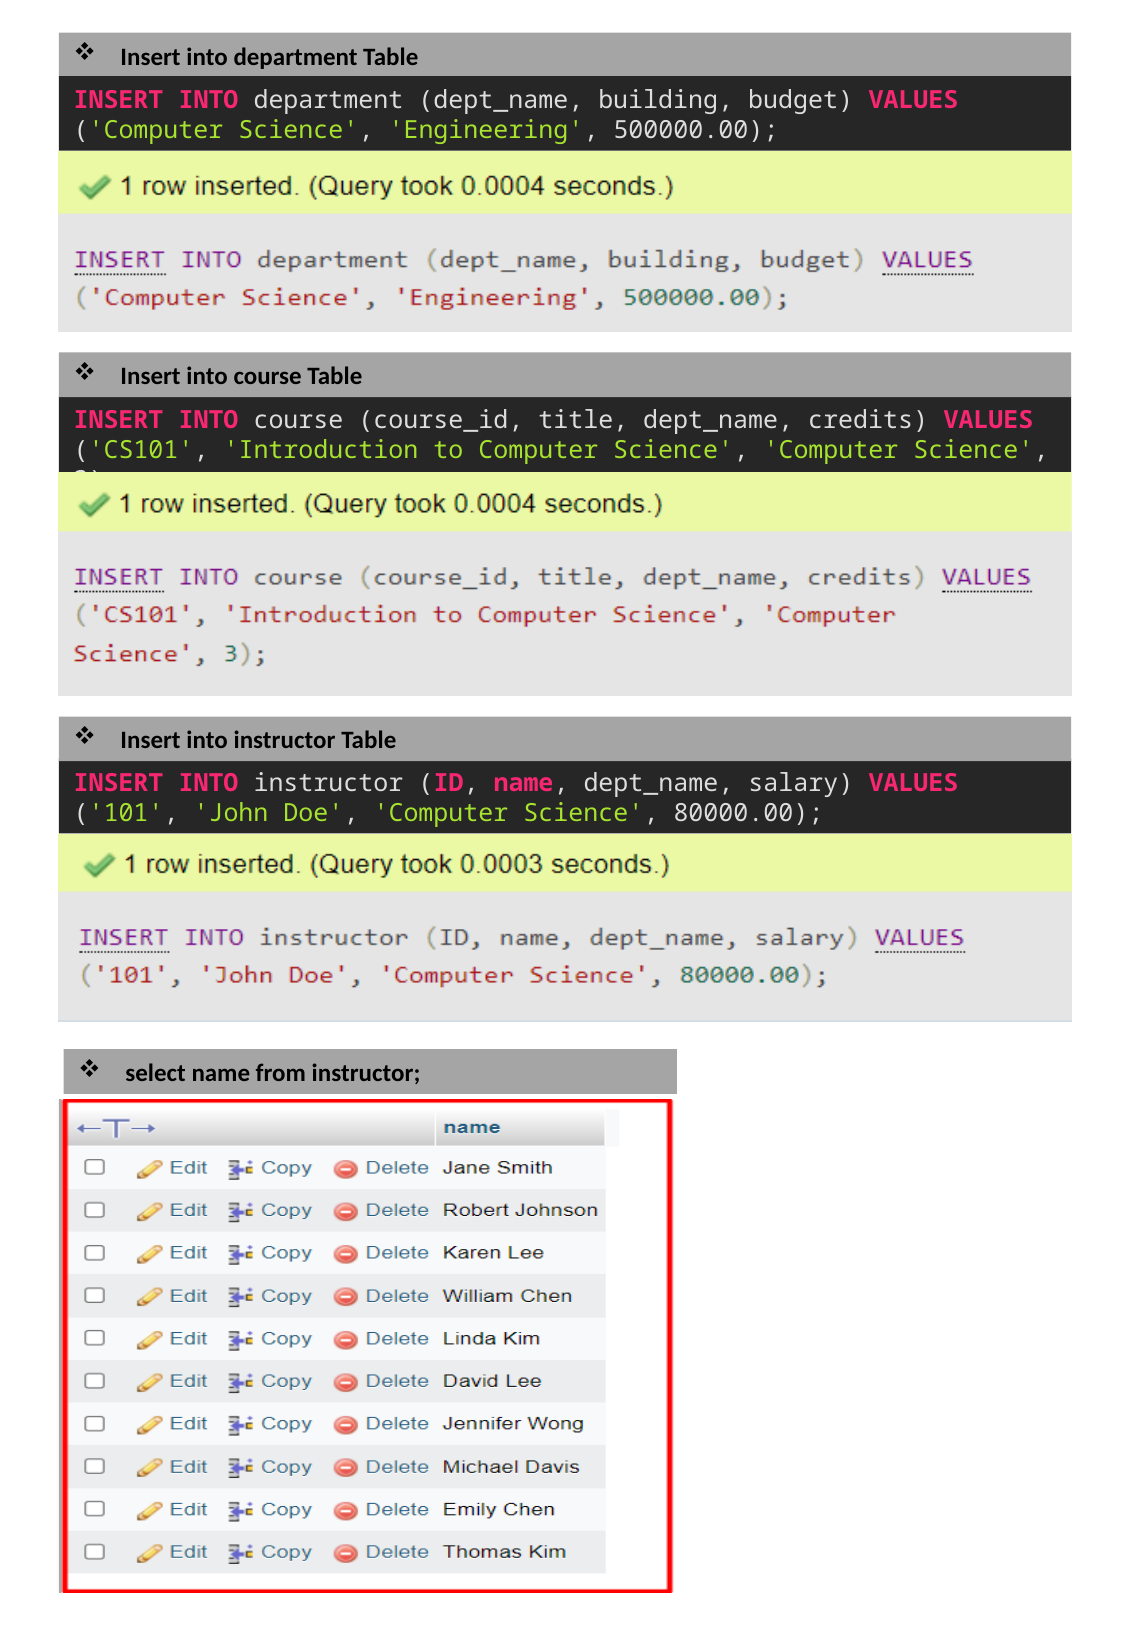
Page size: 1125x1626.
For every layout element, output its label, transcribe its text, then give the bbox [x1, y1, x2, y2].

picture [58, 472, 1072, 696]
picture [58, 834, 1072, 1022]
text_box Insert into instructor Table [58, 716, 1072, 762]
text_box INSERT INTO instructor (ID, name, dept_name, salary) VALUES ('101', 'John Doe', 'Computer Science', 80000.00); [58, 762, 1072, 834]
text_box INSERT INTO department (dept_name, building, budget) VALUES ('Computer Science', 'Engineering', 500000.00); [58, 76, 1072, 151]
text_box Insert into department Table [58, 32, 1072, 76]
picture [58, 1099, 677, 1593]
text_box INSERT INTO course (course_id, title, dept_name, credits) VALUES ('CS101', 'Introduction to Computer Science', 'Computer Science', 3); [58, 398, 1072, 472]
text_box select name from instructor; [63, 1049, 677, 1094]
picture [58, 151, 1072, 332]
text_box Insert into course Table [58, 352, 1072, 398]
